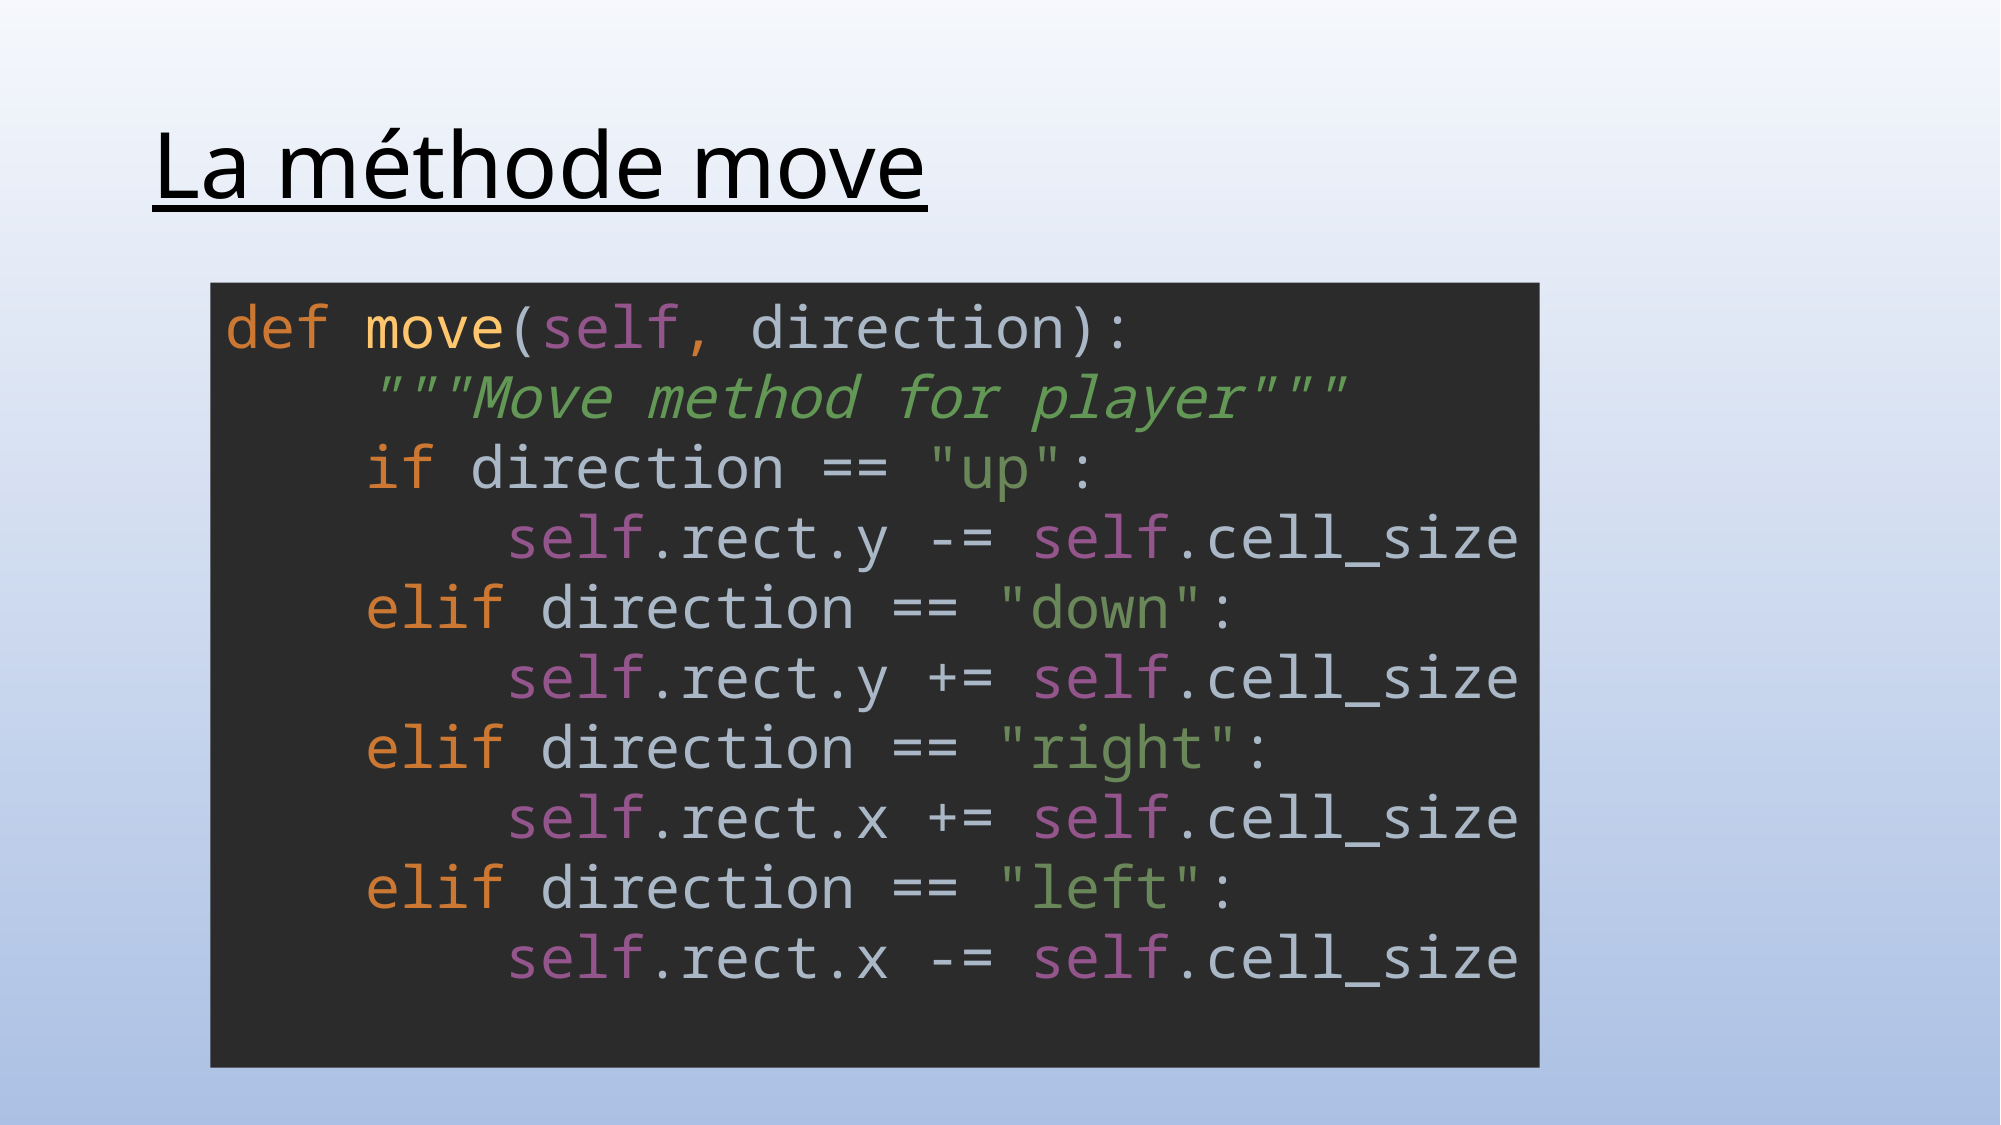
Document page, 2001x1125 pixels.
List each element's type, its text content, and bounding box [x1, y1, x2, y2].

list def move(self, direction): """Move method for player""" if direction == "up": self.rect.y -= self.cell_size elif direction == "down": self.rect.y += self.cell_size elif direction == "right": self.rect.x += self.cell_size elif direction == "left": self.rect.x -= self.cell_size [210, 282, 1540, 1068]
title La méthode move [137, 59, 1863, 278]
